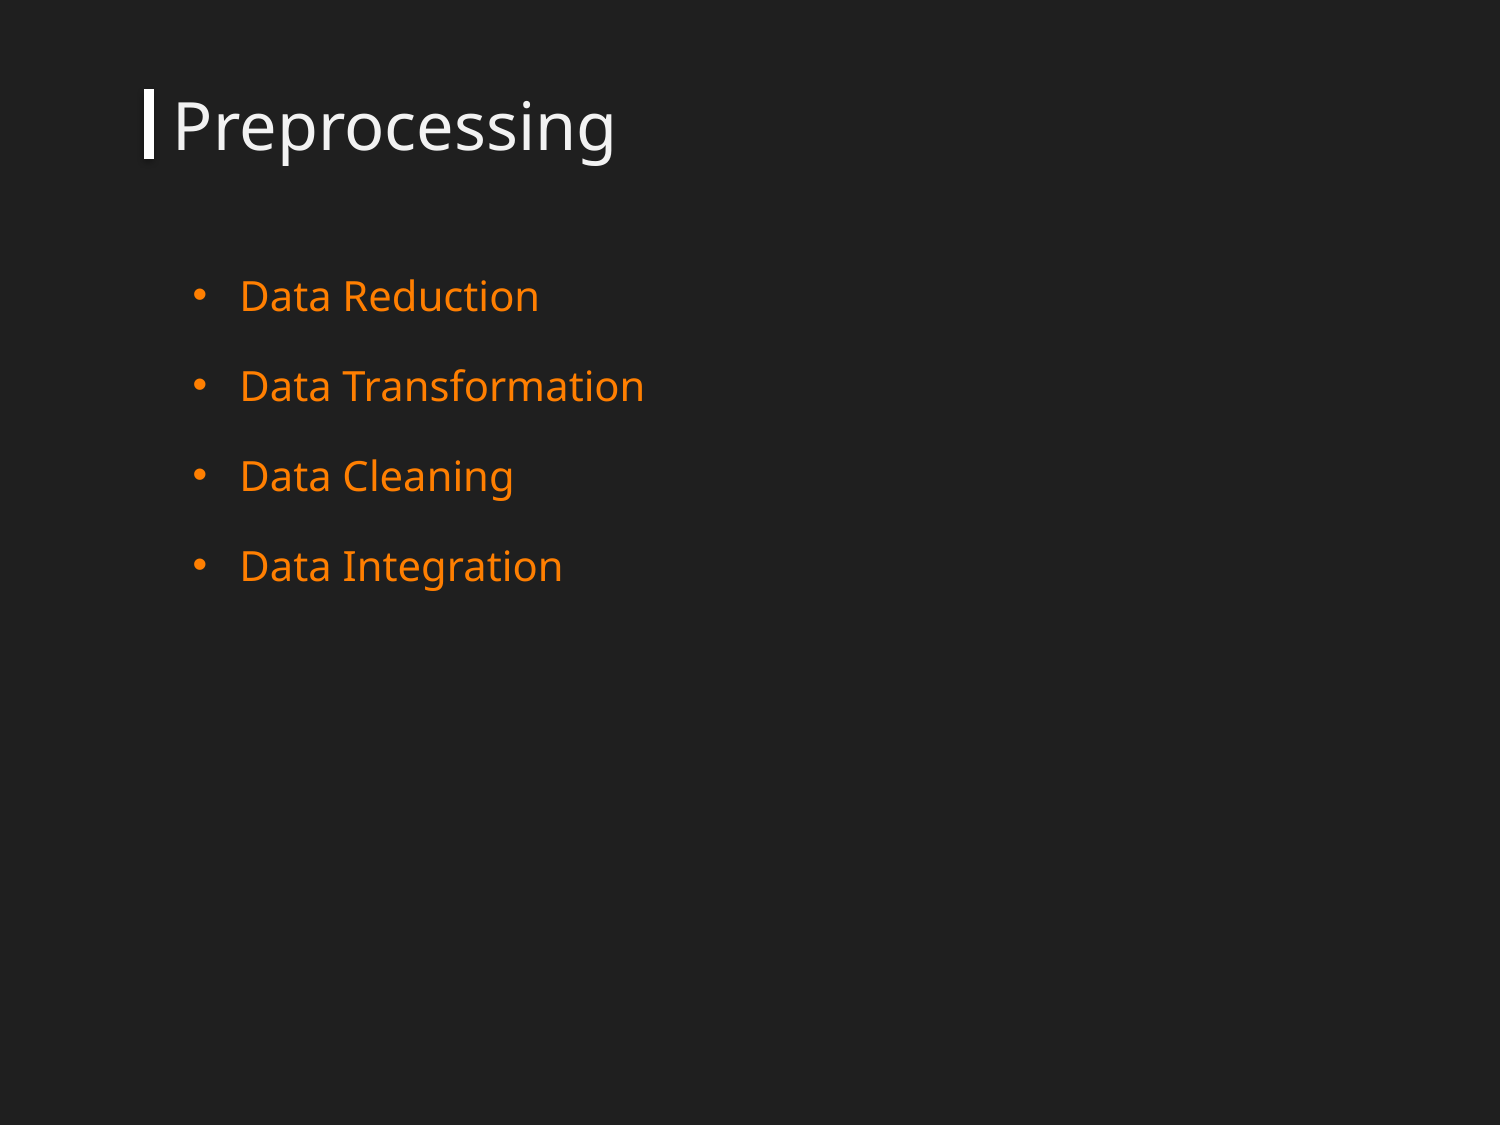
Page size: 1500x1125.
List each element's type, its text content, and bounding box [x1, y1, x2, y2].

text_box Data Reduction Data Transformation Data Cleaning Data Integration [177, 247, 1450, 597]
text_box Preprocessing [158, 76, 634, 171]
